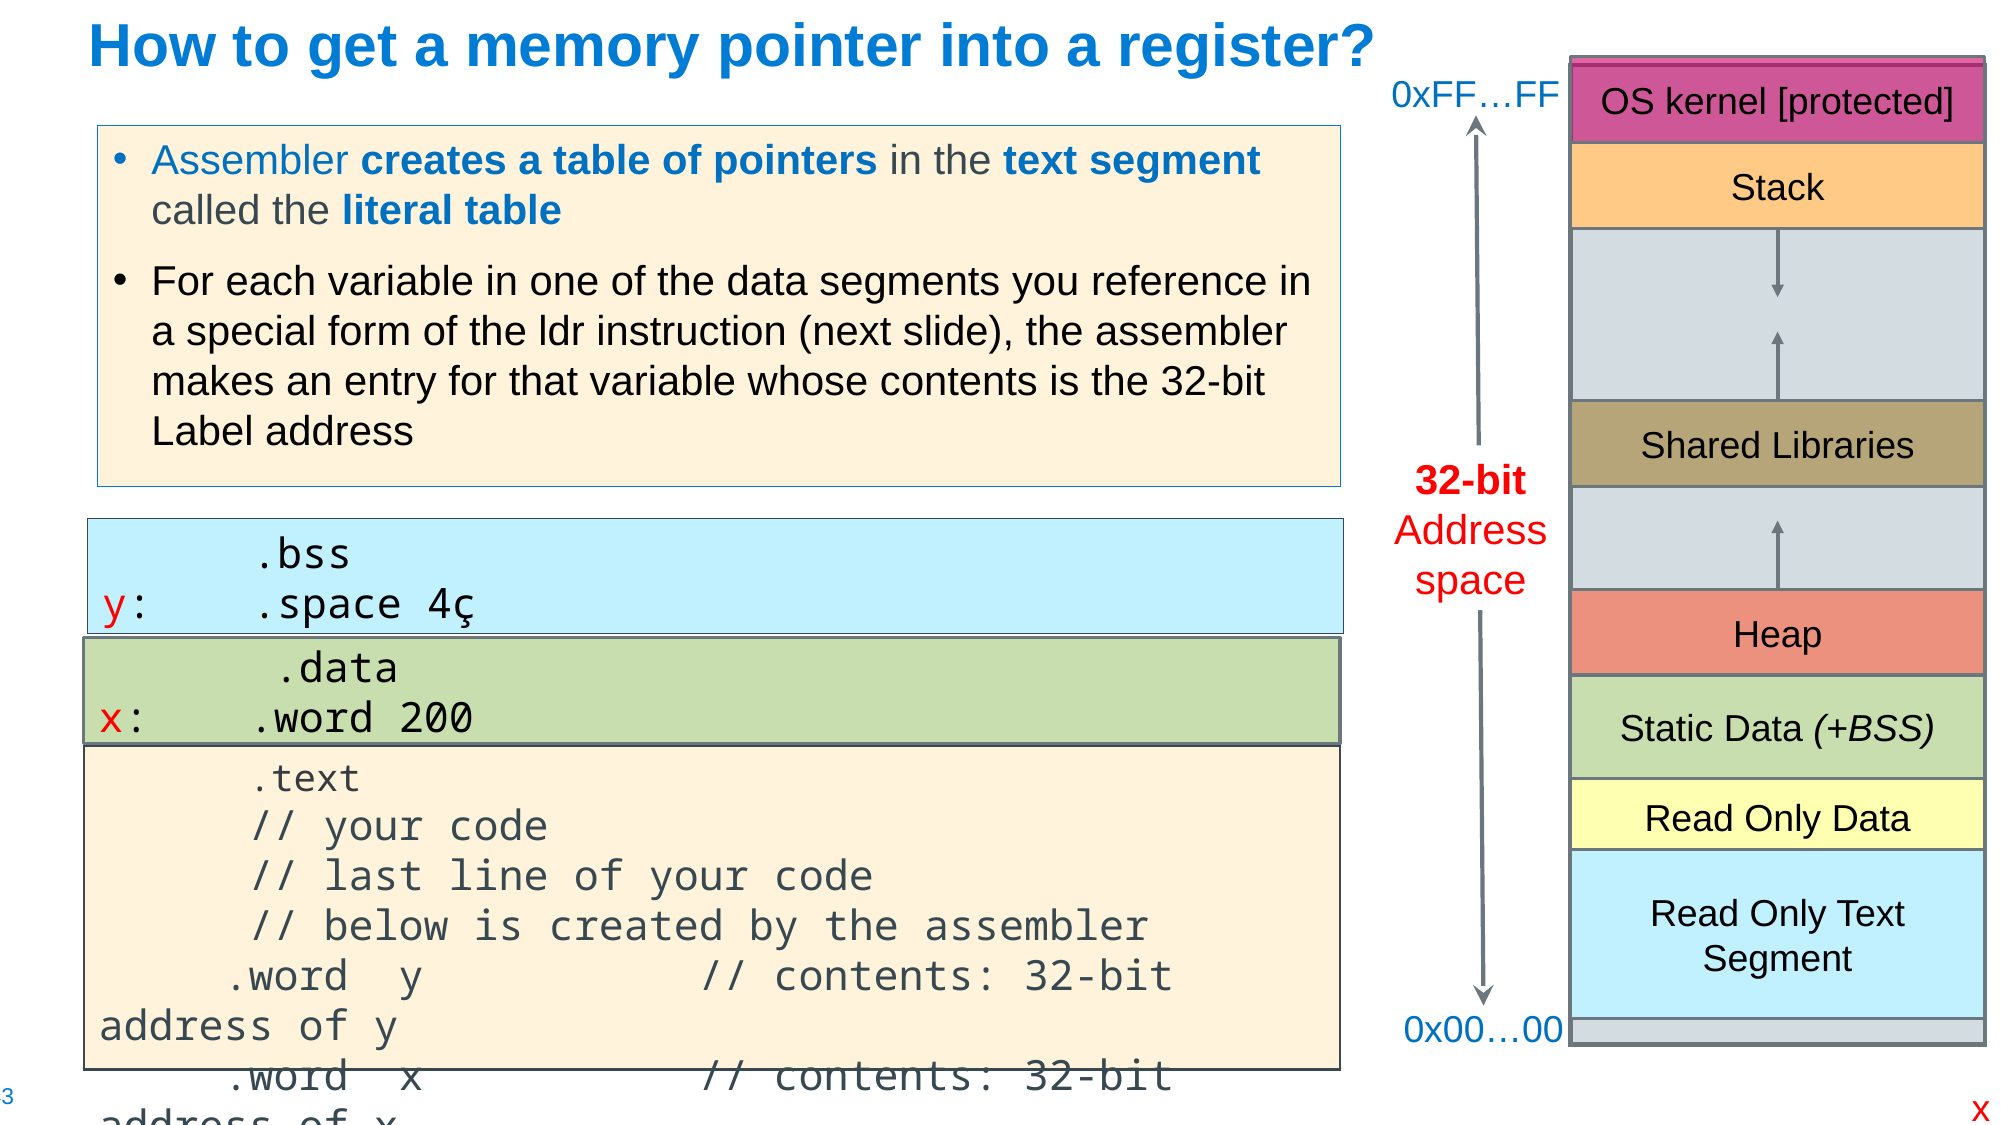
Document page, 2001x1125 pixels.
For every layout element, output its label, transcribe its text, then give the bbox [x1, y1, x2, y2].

text_box .data x: .word 200 [83, 637, 1341, 744]
list Assembler creates a table of pointers in the text segment called the literal table For each variable in one of the data segments you reference in a special form of the ldr instruction (next slide), the assembler makes an entry for that variable whose contents is the 32-bit Label address [97, 125, 1341, 487]
title How to get a memory pointer into a register? [73, 6, 1799, 88]
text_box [1371, 70, 1581, 1051]
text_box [1570, 56, 1985, 1045]
text_box x [1956, 1076, 2000, 1125]
text_box .text // your code // last line of your code // below is created by the assembler .word y // contents: 32-bit address of y .word x // contents: 32-bit address of x [83, 745, 1341, 1071]
text_box .bss y: .space 4ç [87, 518, 1344, 634]
